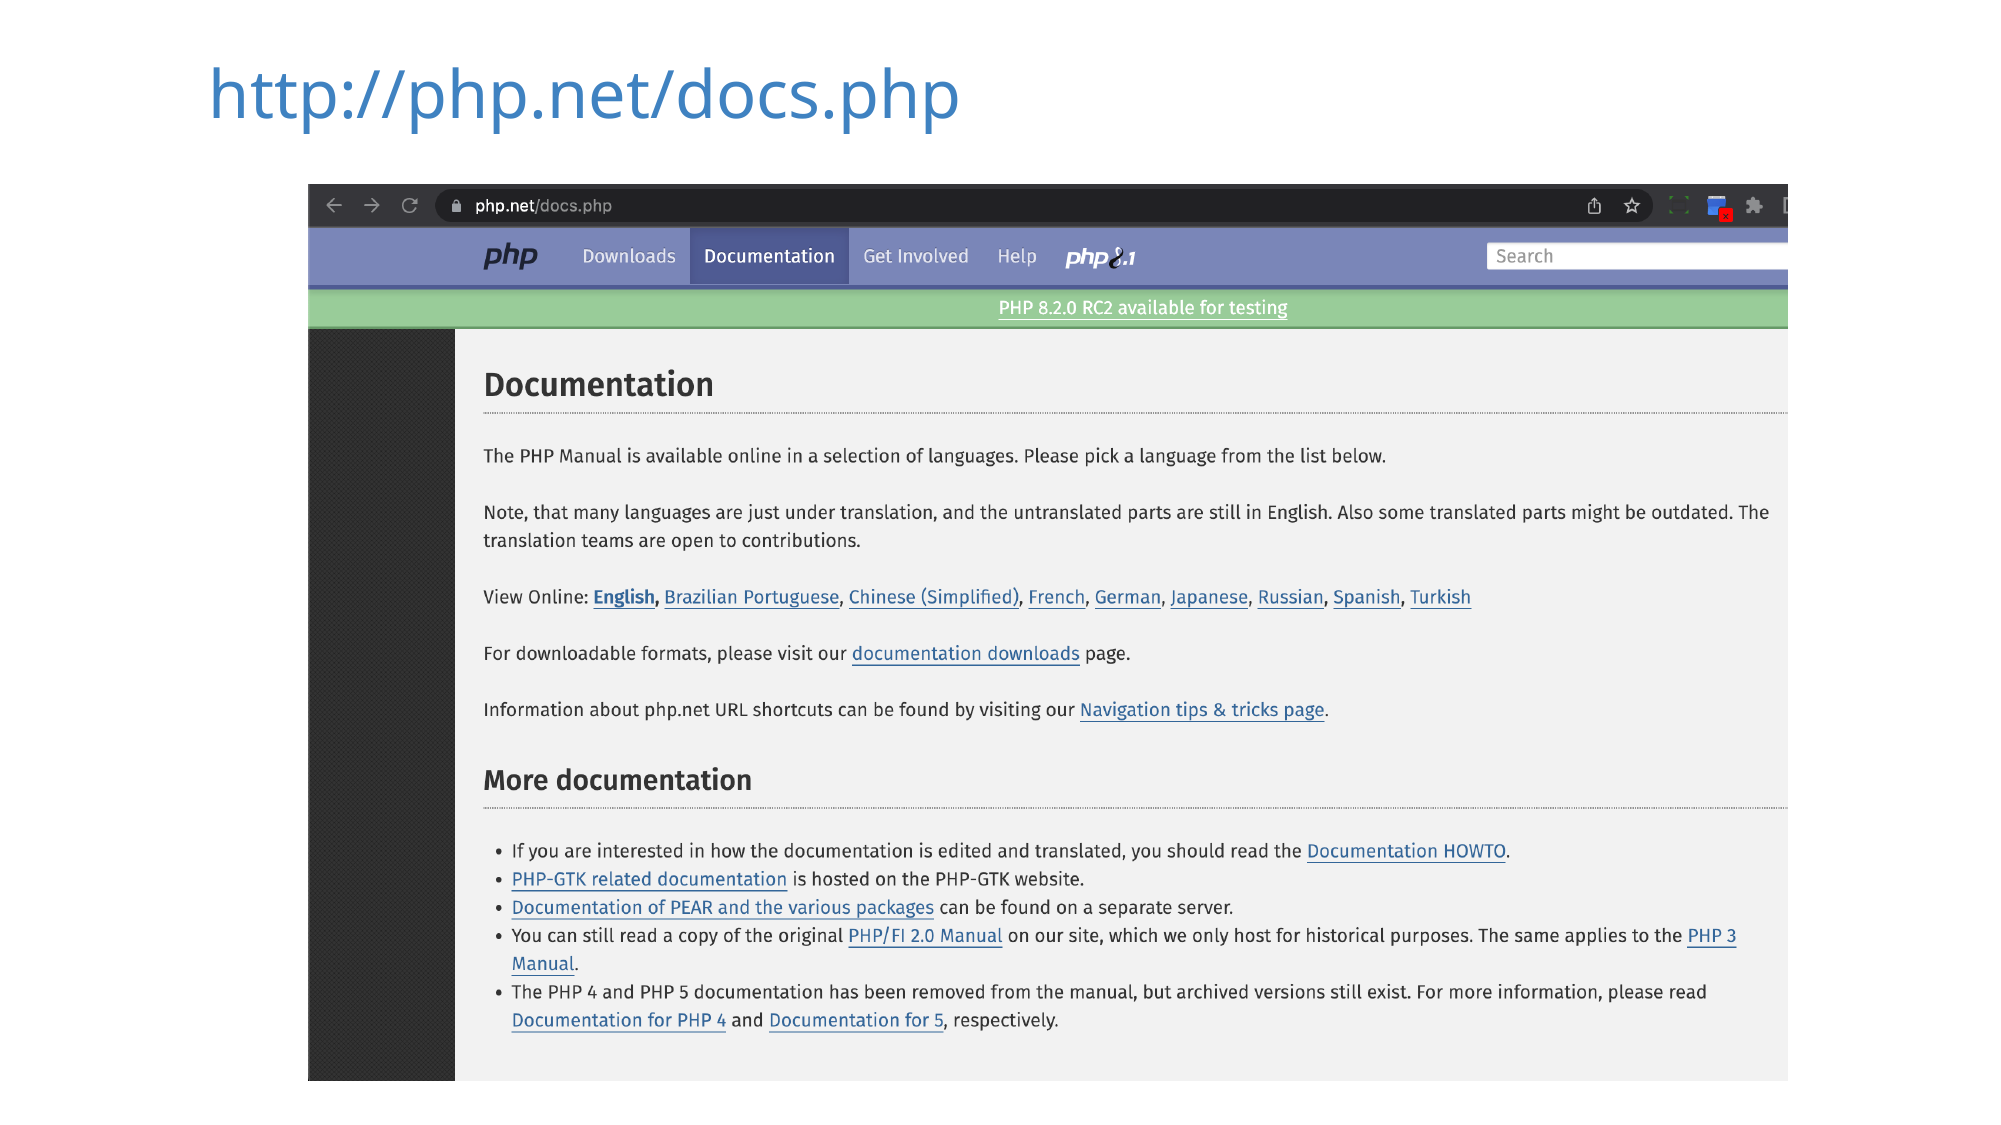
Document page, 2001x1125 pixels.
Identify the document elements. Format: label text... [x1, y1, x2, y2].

text_box http://php.net/docs.php [194, 44, 1195, 139]
picture [308, 184, 1788, 1082]
